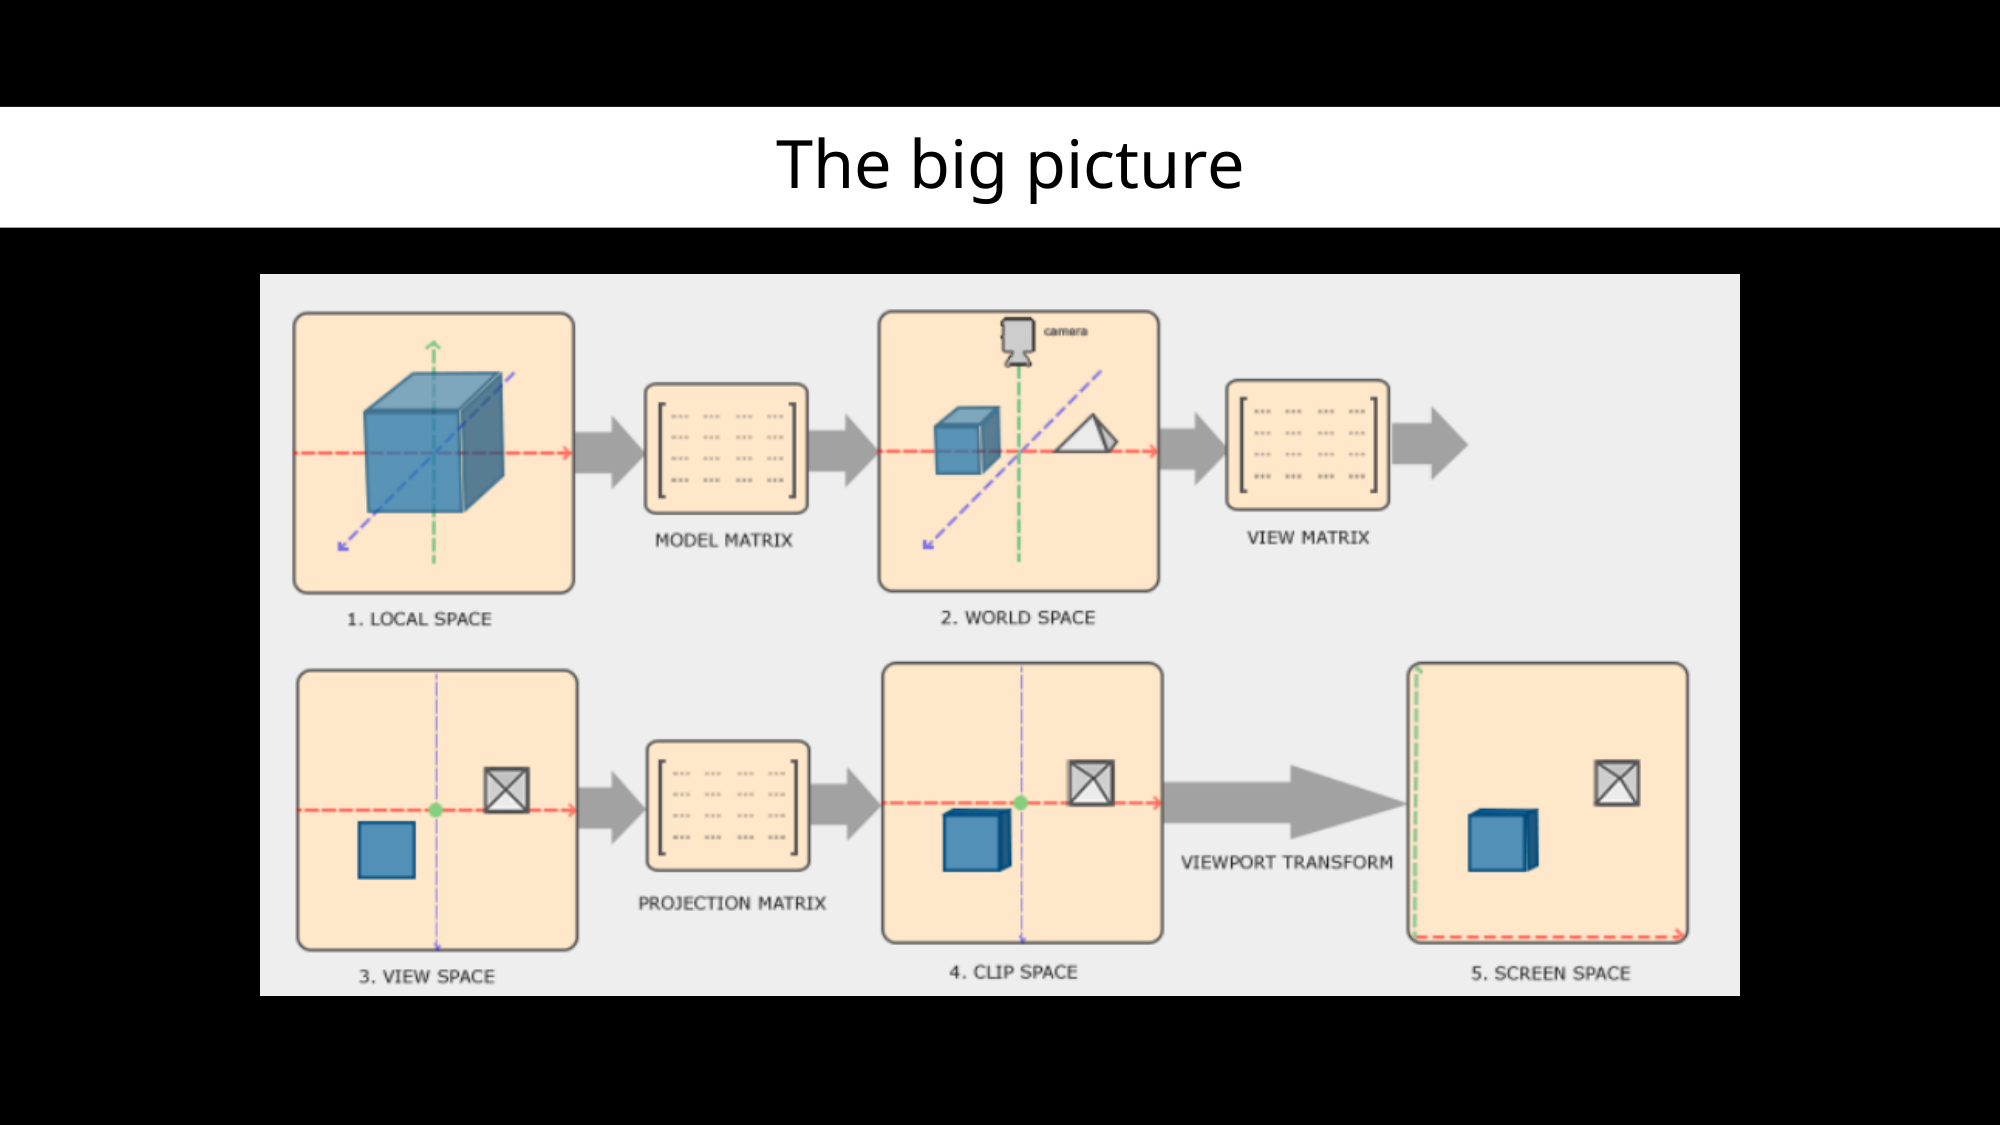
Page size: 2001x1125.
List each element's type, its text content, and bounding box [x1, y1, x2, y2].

text_box [0, 105, 2000, 229]
title The big picture [91, 105, 1931, 228]
picture [260, 274, 1740, 997]
